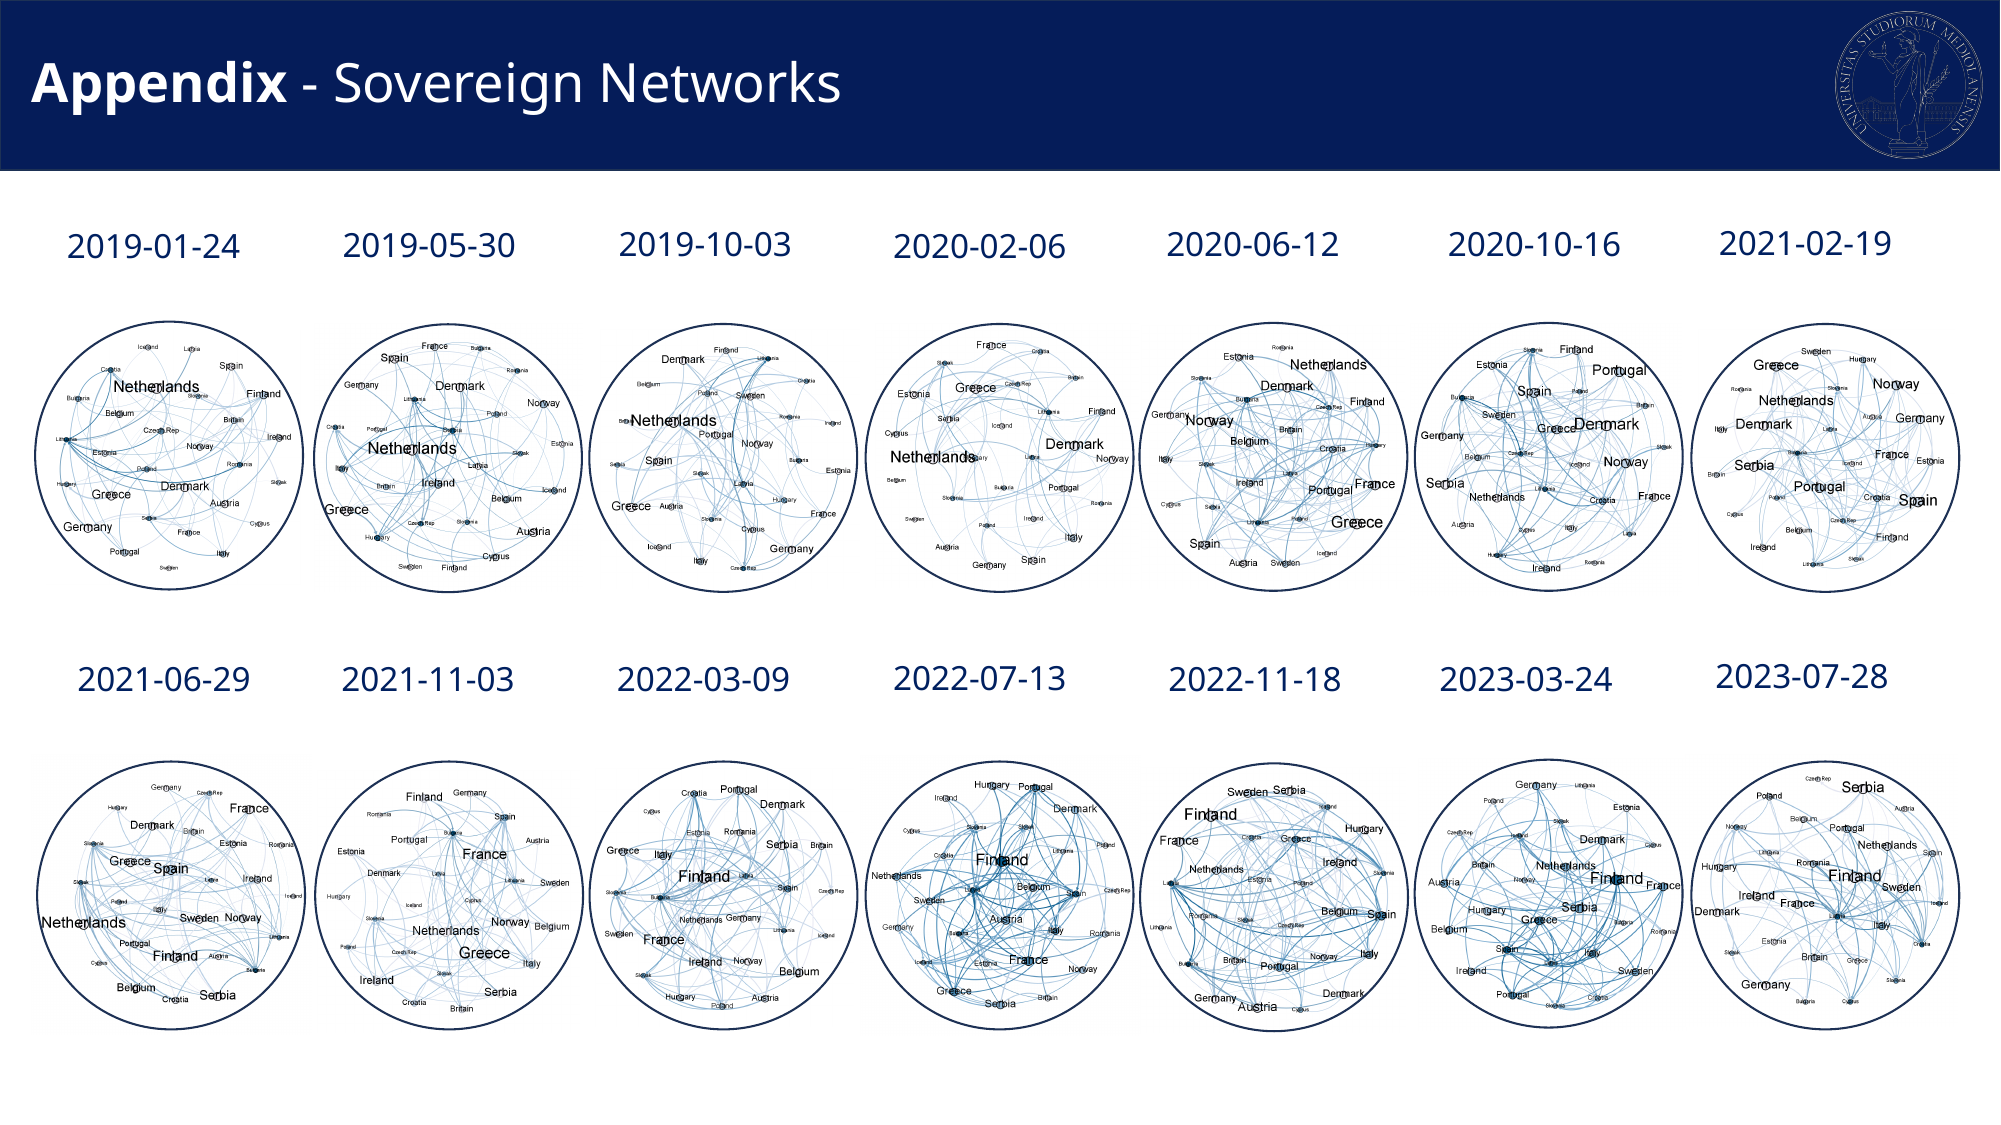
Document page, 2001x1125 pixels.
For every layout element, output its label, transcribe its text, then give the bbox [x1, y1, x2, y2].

text_box [864, 405, 875, 510]
picture [31, 754, 312, 1035]
text_box 2019-01-24 [52, 218, 295, 273]
picture [1698, 329, 1955, 586]
text_box [1785, 322, 1866, 329]
text_box 2021-02-19 [1704, 214, 1947, 270]
text_box [1782, 586, 1868, 593]
text_box 2021-11-03 [326, 650, 570, 706]
text_box [1244, 321, 1303, 325]
text_box [1690, 413, 1698, 503]
picture [1410, 323, 1682, 596]
text_box [0, 0, 2000, 171]
text_box 2019-05-30 [327, 216, 571, 272]
picture [595, 768, 854, 1027]
text_box [580, 862, 585, 929]
text_box [1955, 420, 1961, 496]
text_box [1406, 868, 1410, 926]
text_box 2023-07-28 [1700, 648, 1944, 703]
text_box [119, 320, 219, 330]
picture [317, 770, 580, 1033]
text_box 2020-06-12 [1151, 215, 1394, 271]
text_box [854, 861, 859, 930]
text_box [301, 427, 305, 484]
text_box [693, 1027, 754, 1031]
picture [1835, 11, 1983, 159]
picture [875, 323, 1139, 588]
text_box [399, 760, 499, 770]
text_box 2022-11-18 [1153, 650, 1396, 706]
picture [46, 330, 301, 585]
text_box [588, 402, 600, 513]
text_box 2023-03-24 [1424, 650, 1668, 706]
text_box [1795, 1027, 1856, 1031]
text_box [1405, 426, 1409, 487]
text_box [588, 854, 595, 937]
text_box 2020-10-16 [1433, 216, 1676, 271]
text_box 2019-10-03 [603, 216, 847, 271]
text_box [679, 760, 768, 768]
text_box 2022-07-13 [878, 650, 1121, 705]
text_box [691, 589, 756, 593]
text_box [683, 322, 764, 329]
picture [1141, 325, 1405, 589]
text_box [130, 585, 208, 591]
text_box Appendix - Sovereign Networks [17, 40, 986, 121]
picture [314, 323, 583, 592]
picture [1417, 754, 1958, 1031]
picture [860, 755, 1406, 1036]
picture [600, 329, 860, 589]
text_box 2020-02-06 [878, 218, 1121, 273]
text_box [1413, 863, 1417, 924]
text_box [963, 588, 1036, 593]
text_box [34, 400, 46, 511]
text_box [1238, 762, 1310, 767]
text_box 2022-03-09 [602, 651, 845, 706]
text_box 2021-06-29 [62, 650, 305, 706]
